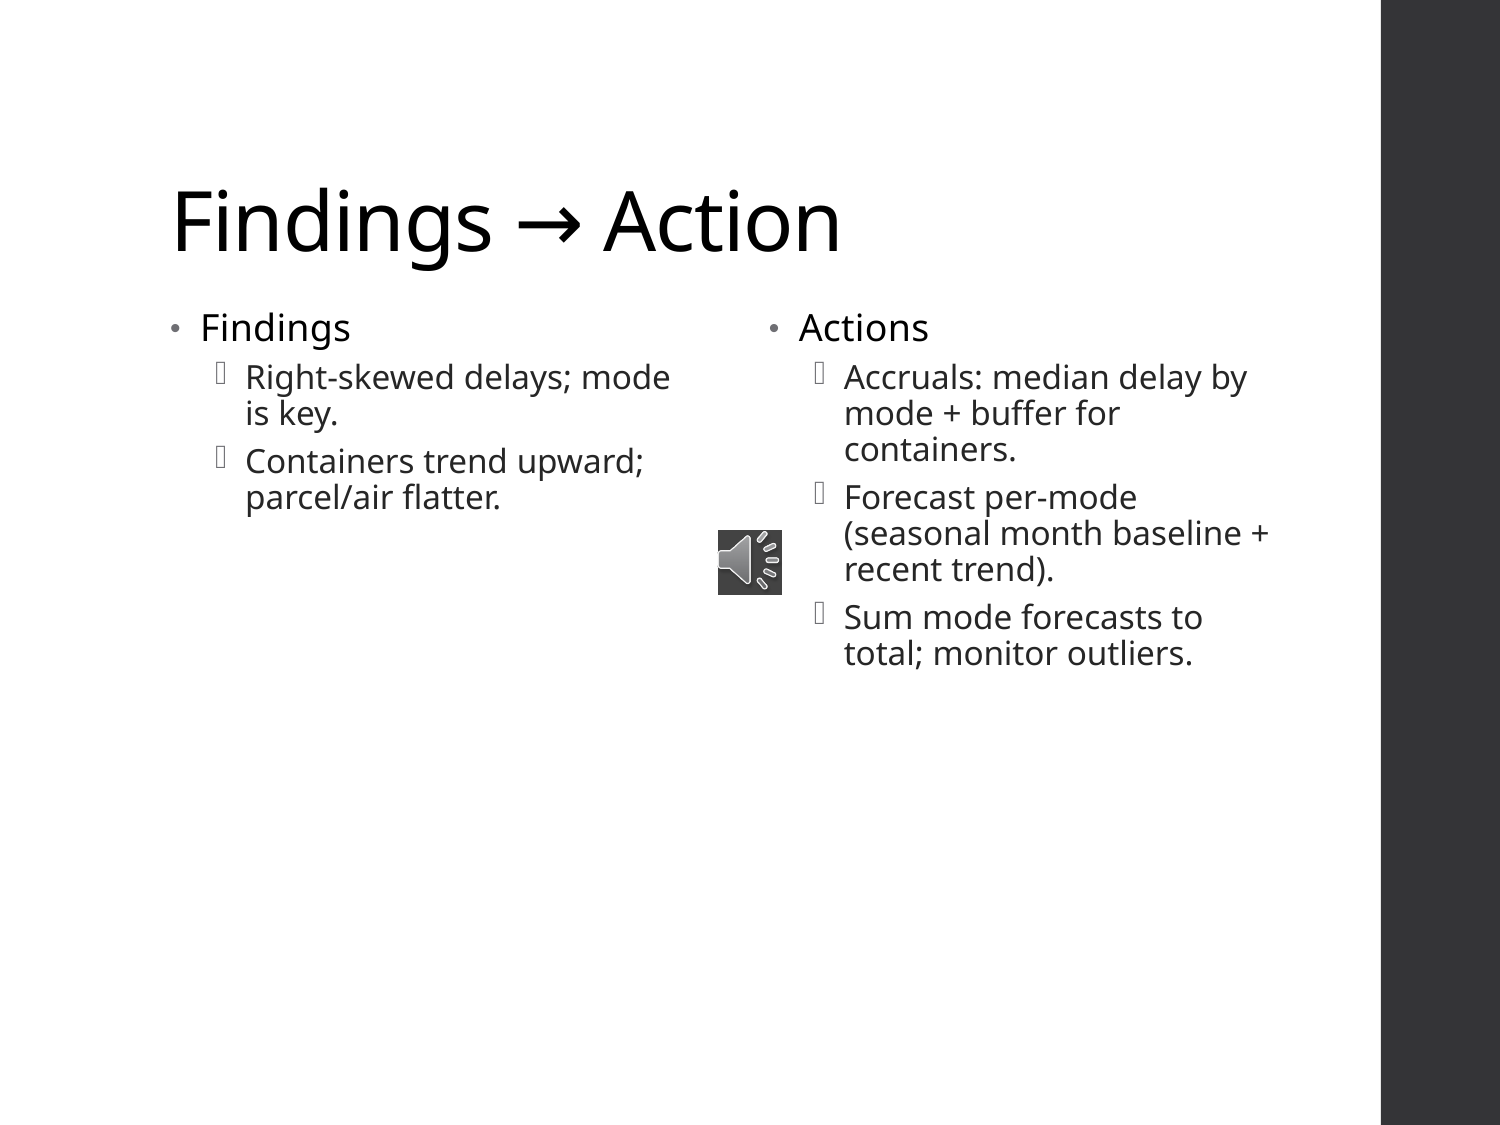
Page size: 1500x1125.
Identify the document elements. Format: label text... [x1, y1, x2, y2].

picture [716, 528, 784, 597]
list Findings Right‑skewed delays; mode is key. Containers trend upward; parcel/air flatter. [155, 299, 707, 1014]
title Findings → Action [155, 60, 1348, 278]
list Actions Accruals: median delay by mode + buffer for containers. Forecast per‑mode (seasonal month baseline + recent trend). Sum mode forecasts to total; monitor outliers. [753, 299, 1306, 1014]
